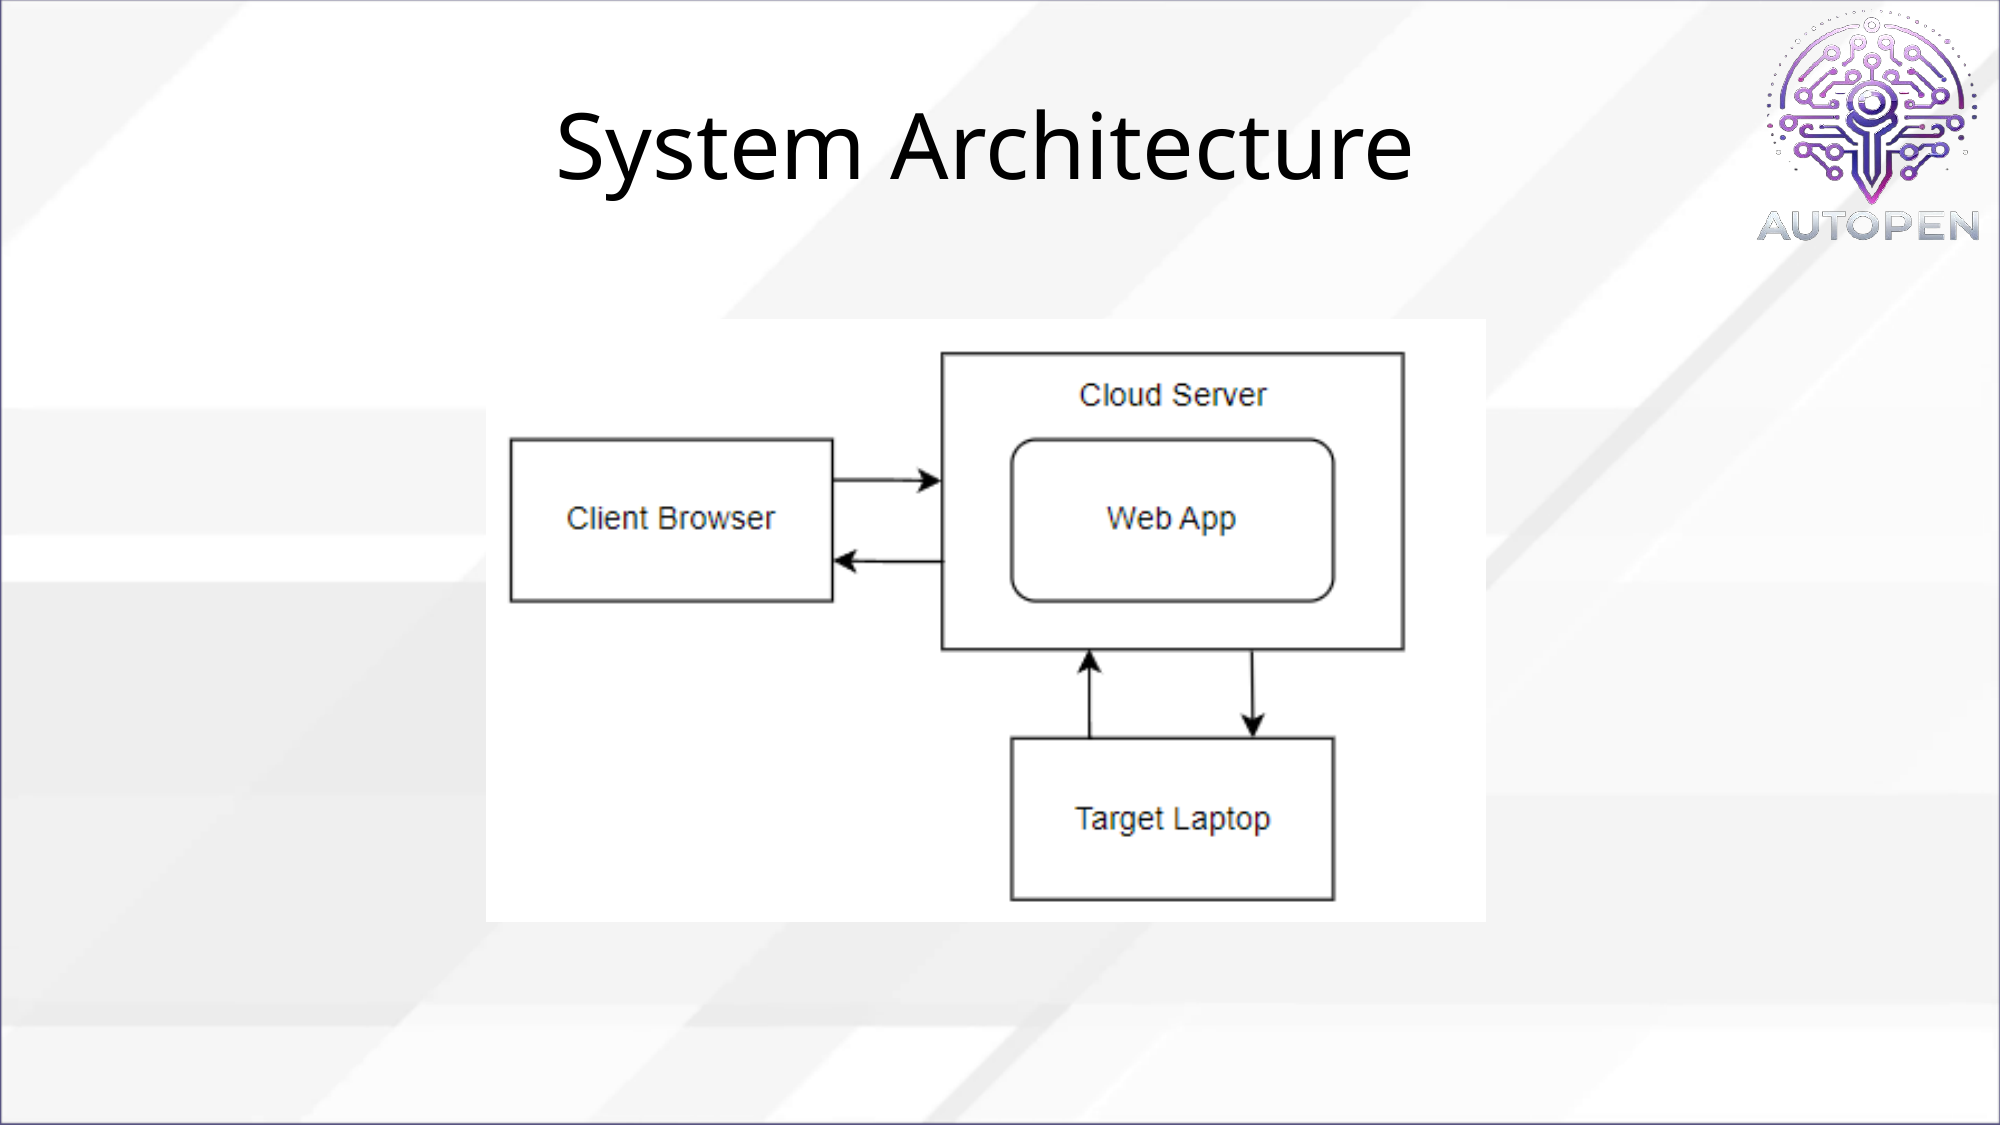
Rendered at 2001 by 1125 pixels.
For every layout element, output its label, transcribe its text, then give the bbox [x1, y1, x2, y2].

title System Architecture [123, 41, 1849, 260]
picture [0, 0, 2001, 1125]
